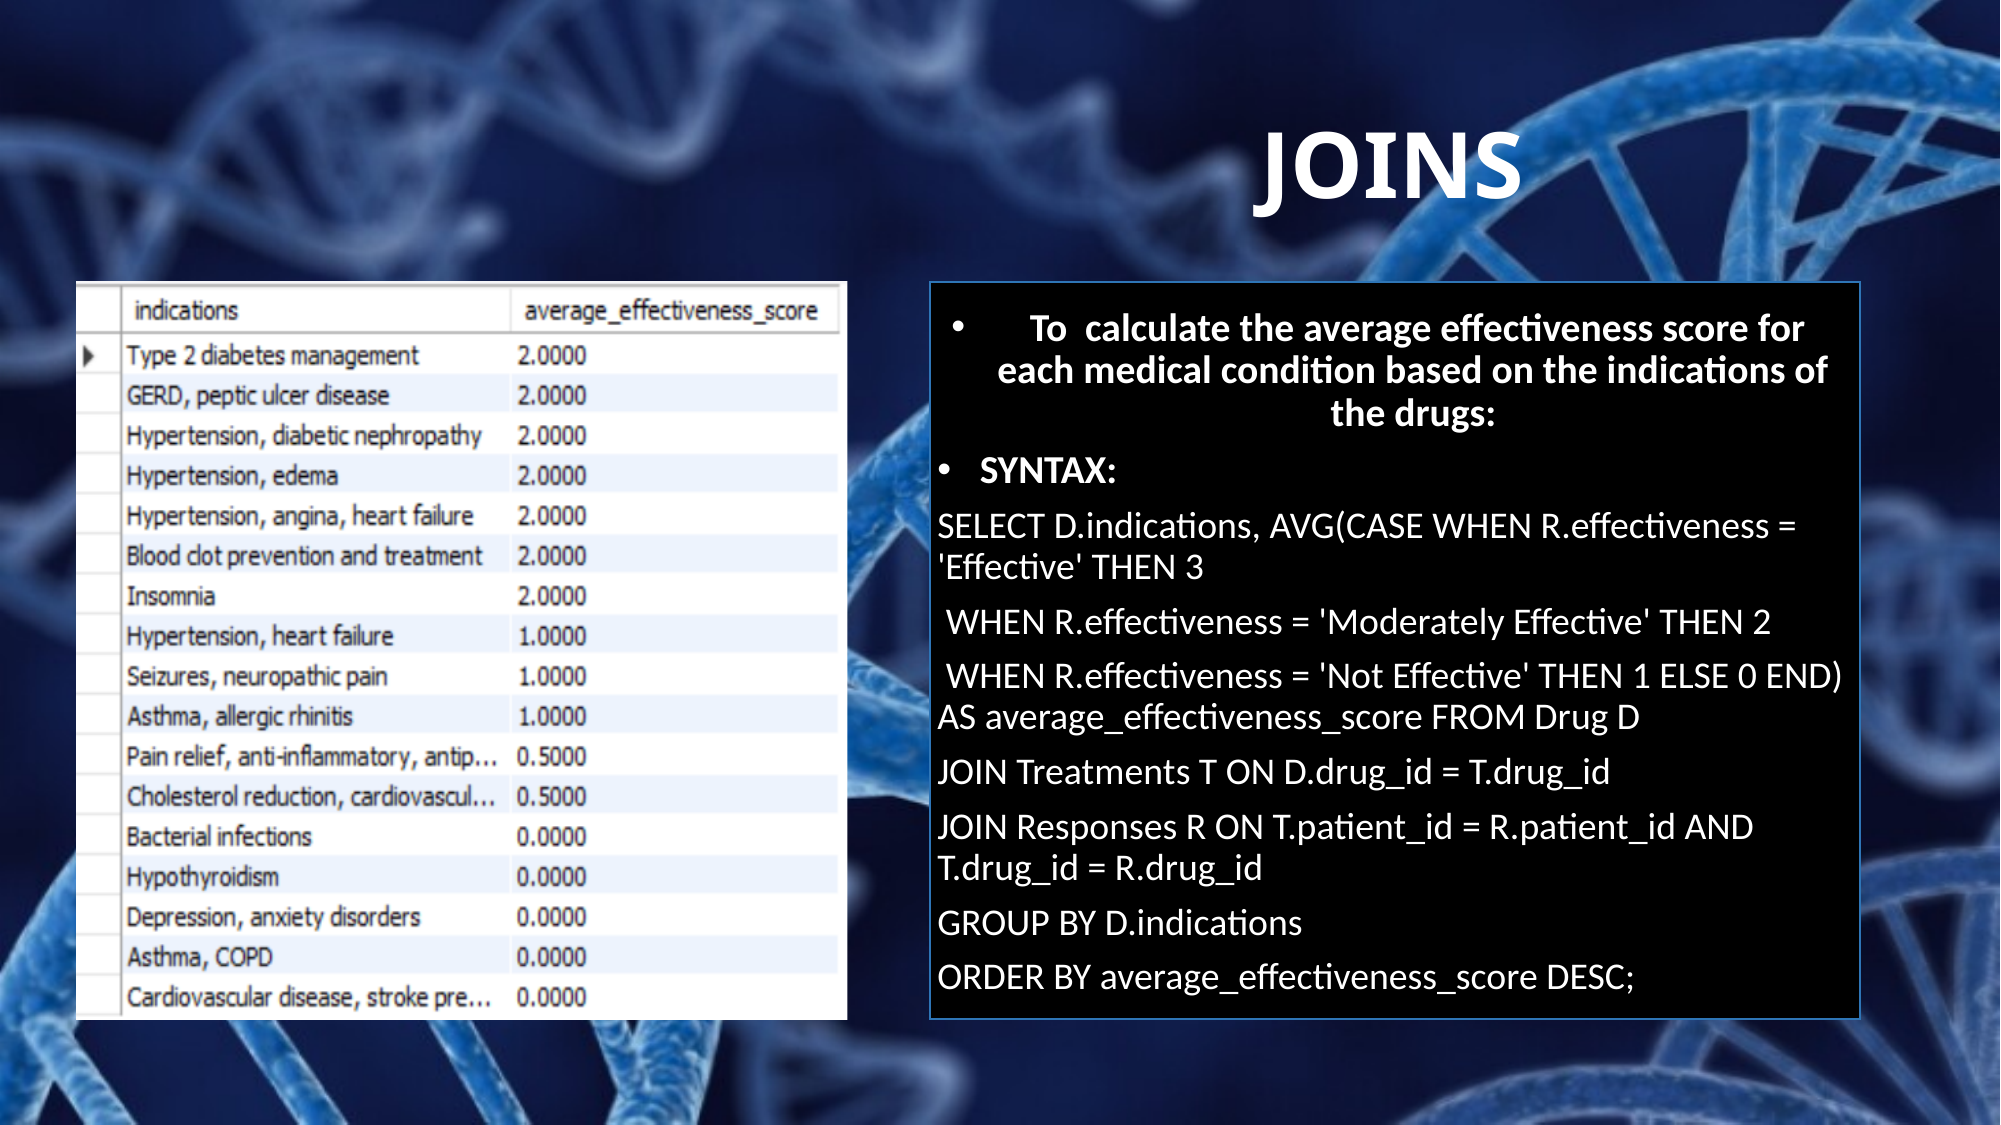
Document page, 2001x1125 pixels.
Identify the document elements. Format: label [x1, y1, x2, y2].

picture [0, 0, 2000, 1125]
text_box [76, 281, 848, 1020]
